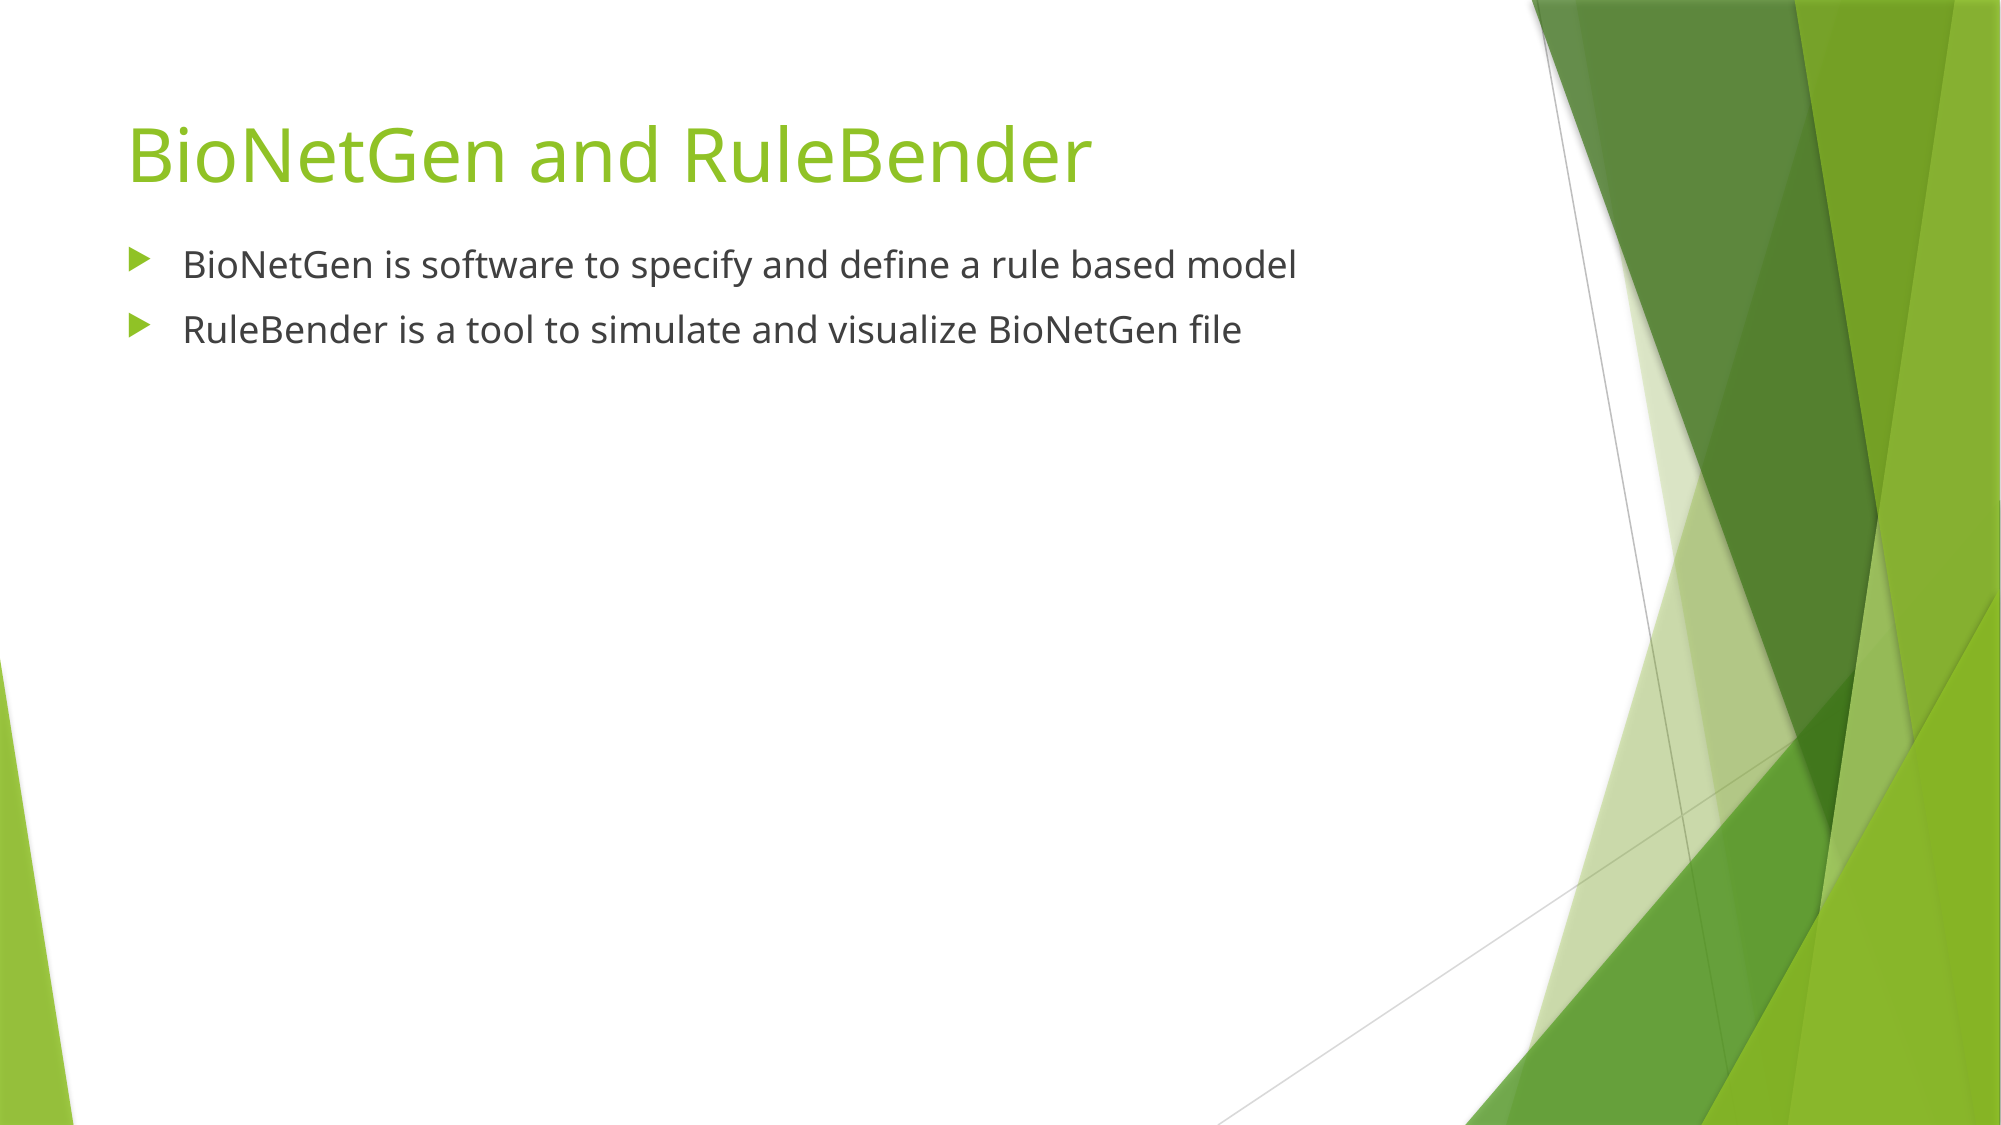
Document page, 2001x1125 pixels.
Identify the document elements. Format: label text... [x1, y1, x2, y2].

title BioNetGen and RuleBender [111, 99, 1522, 213]
list BioNetGen is software to specify and define a rule based model RuleBender is a tool to simulate and visualize BioNetGen file [111, 233, 1522, 992]
